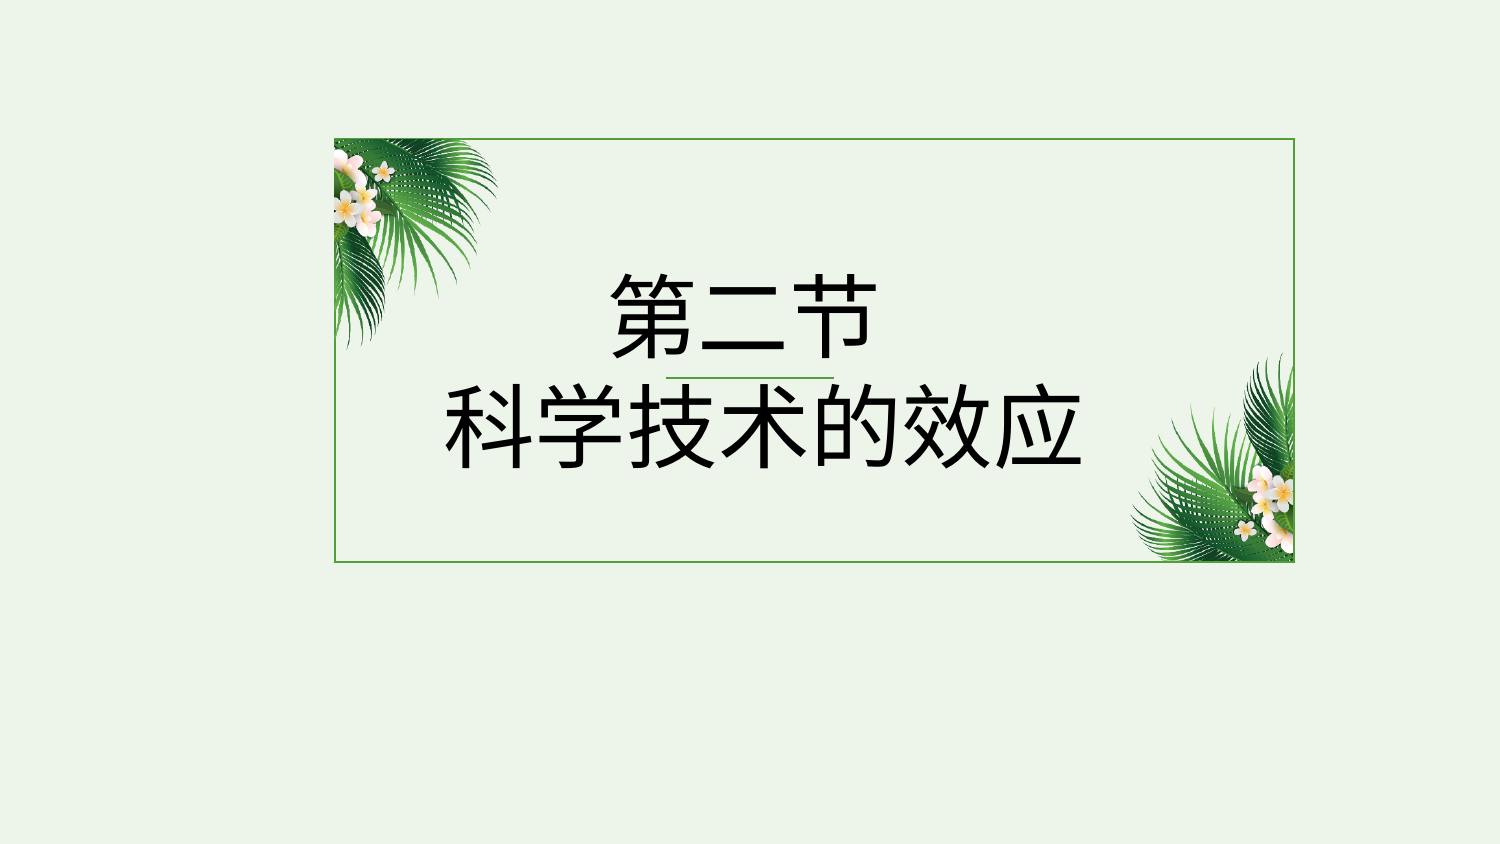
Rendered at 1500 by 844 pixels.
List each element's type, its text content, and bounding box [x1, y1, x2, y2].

text_box 第二节 科学技术的效应 [362, 252, 1166, 487]
picture [1130, 352, 1294, 563]
text_box [334, 138, 1295, 563]
picture [334, 139, 498, 350]
